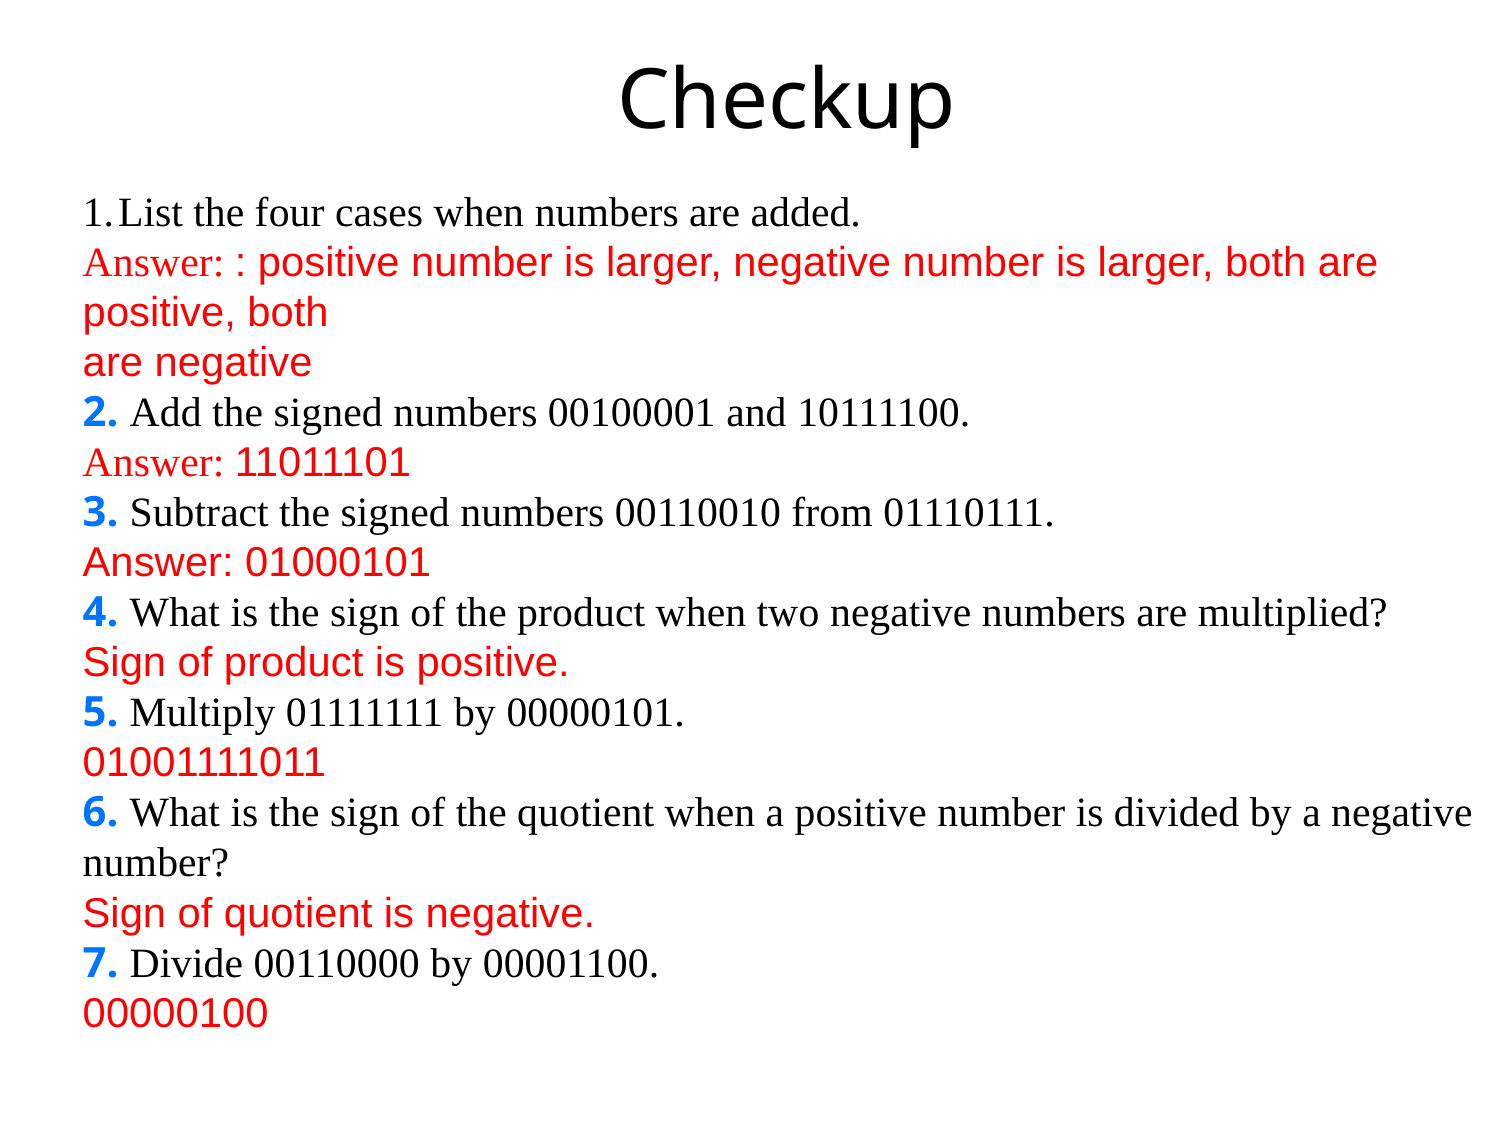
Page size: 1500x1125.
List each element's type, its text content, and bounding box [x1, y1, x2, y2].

text_box Checkup Checkup List the four cases when numbers are added. Answer: : positive number is larger, negative number is larger, both are positive, both are negative 2. Add the signed numbers 00100001 and 10111100. Answer: 11011101 3. Subtract the signed numbers 00110010 from 01110111. Answer: 01000101 4. What is the sign of the product when two negative numbers are multiplied? Sign of product is positive. 5. Multiply 01111111 by 00000101. 01001111011 6. What is the sign of the quotient when a positive number is divided by a negative number? Sign of quotient is negative. 7. Divide 00110000 by 00001100. 00000100 [67, 37, 1500, 1043]
